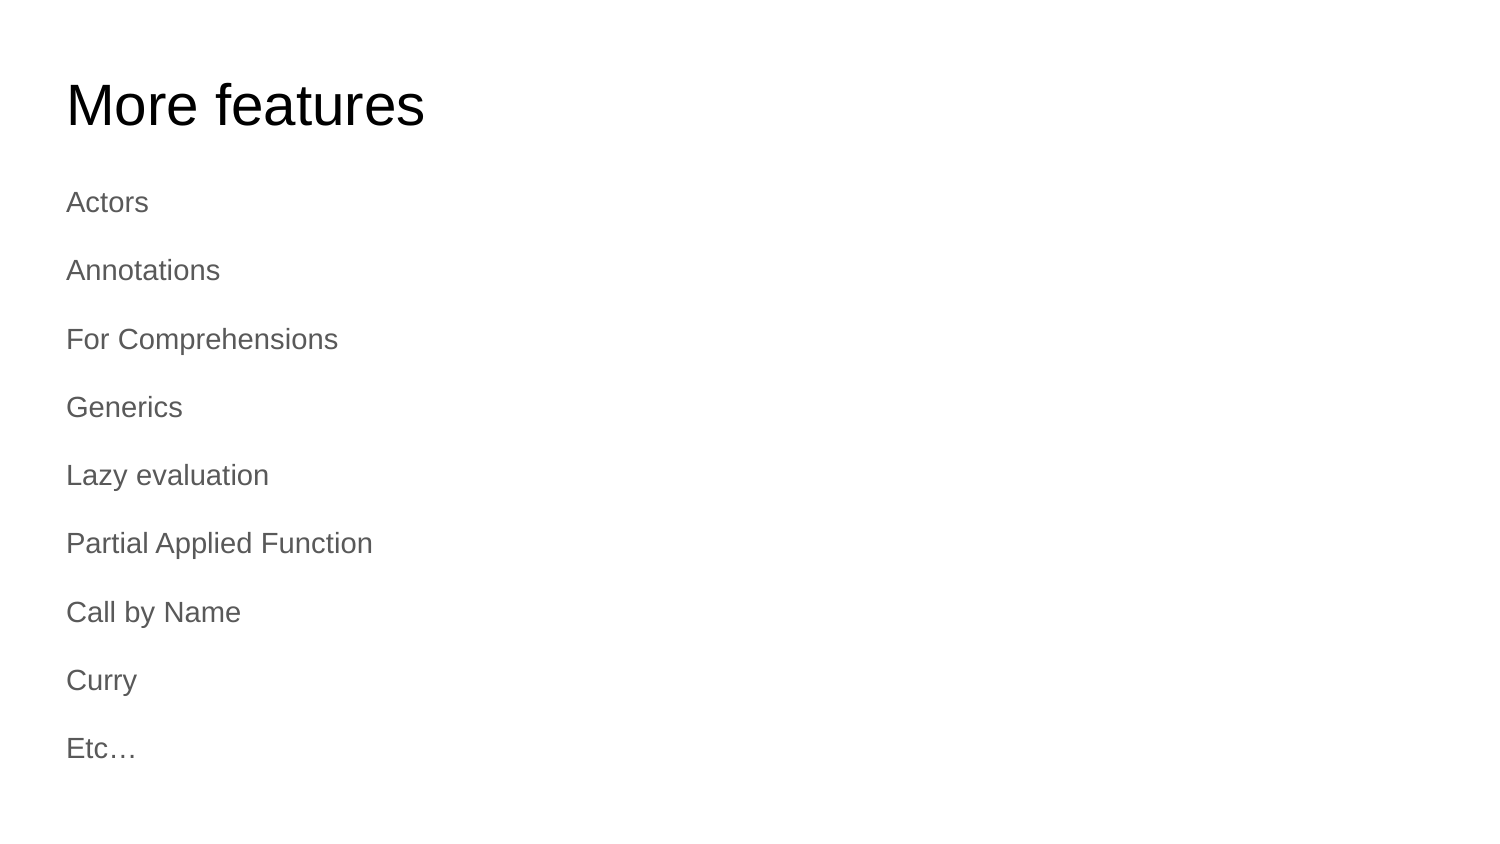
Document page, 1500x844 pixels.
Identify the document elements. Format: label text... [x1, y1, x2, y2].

title More features [51, 52, 1449, 147]
list Actors Annotations For Comprehensions Generics Lazy evaluation Partial Applied Function Call by Name Curry Etc… [51, 168, 1449, 789]
